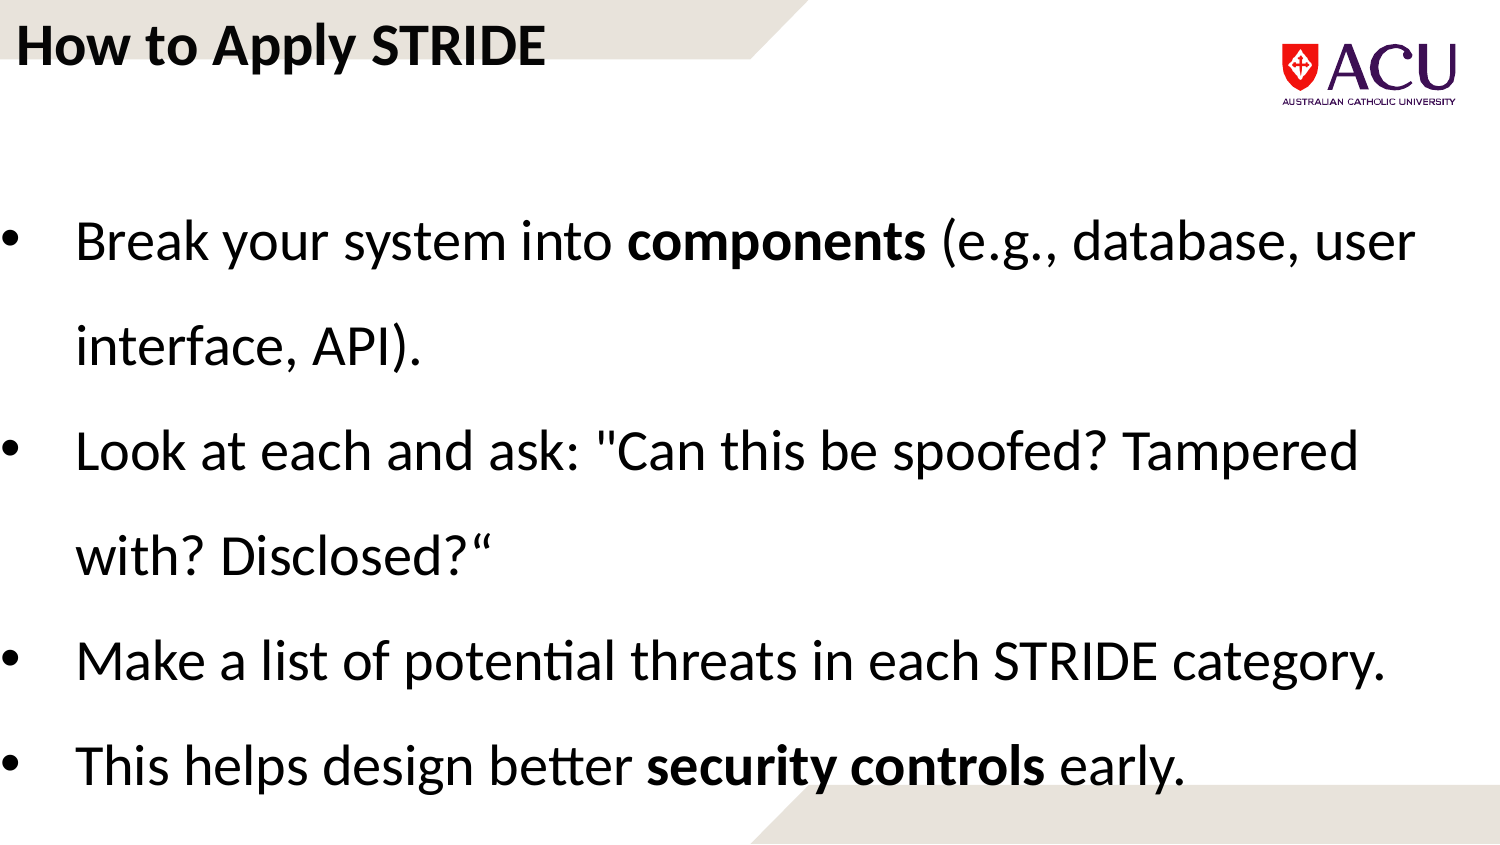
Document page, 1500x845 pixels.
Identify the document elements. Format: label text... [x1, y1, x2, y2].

text_box Break your system into components (e.g., database, user interface, API). Look at each and ask: "Can this be spoofed? Tampered with? Disclosed?“ Make a list of potential threats in each STRIDE category. This helps design better security controls early. [0, 147, 1500, 798]
title How to Apply STRIDE [0, 2, 1500, 146]
